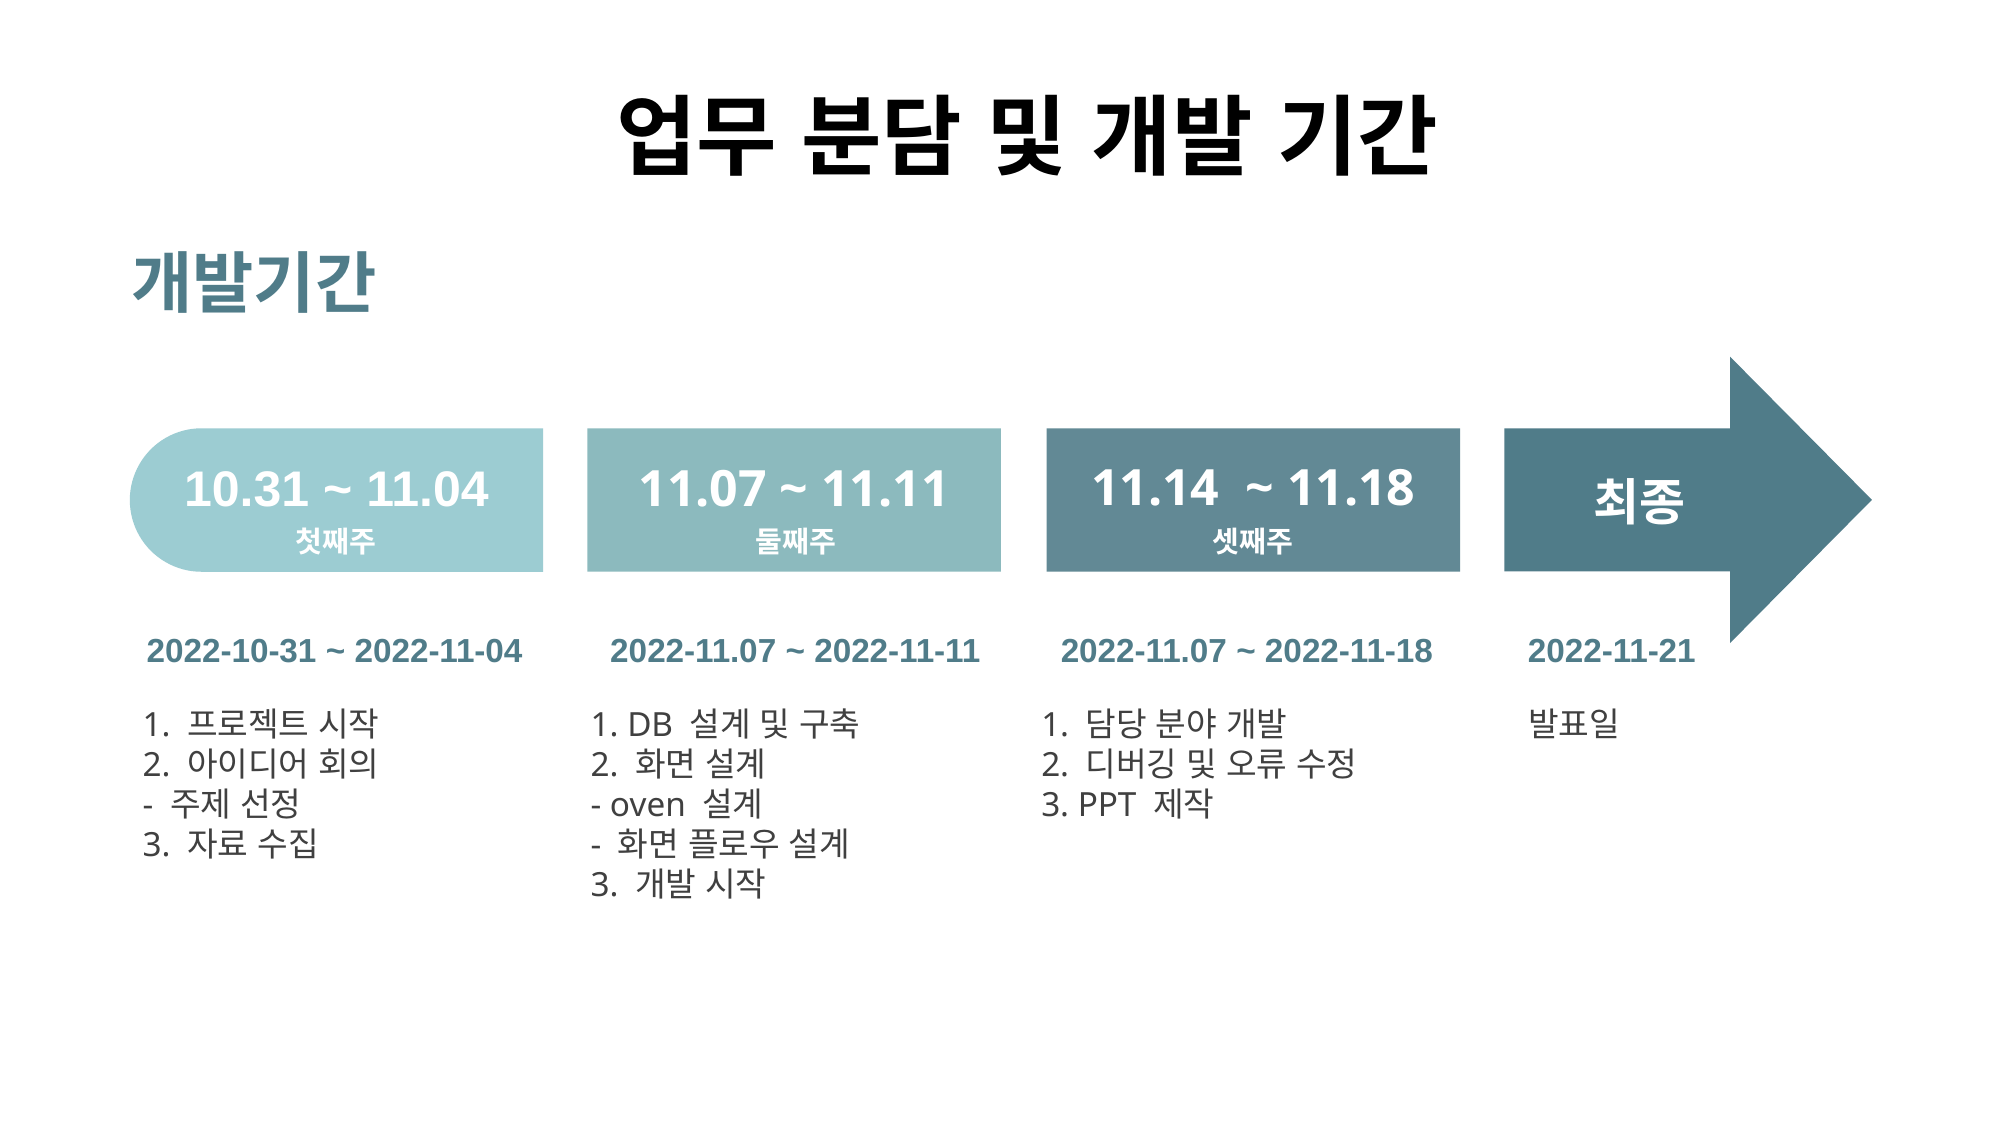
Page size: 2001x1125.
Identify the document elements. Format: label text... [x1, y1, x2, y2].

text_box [127, 356, 1872, 913]
text_box 업무 분담 및 개발 기간 [78, 80, 1977, 200]
text_box 개발기간 [116, 233, 1073, 328]
